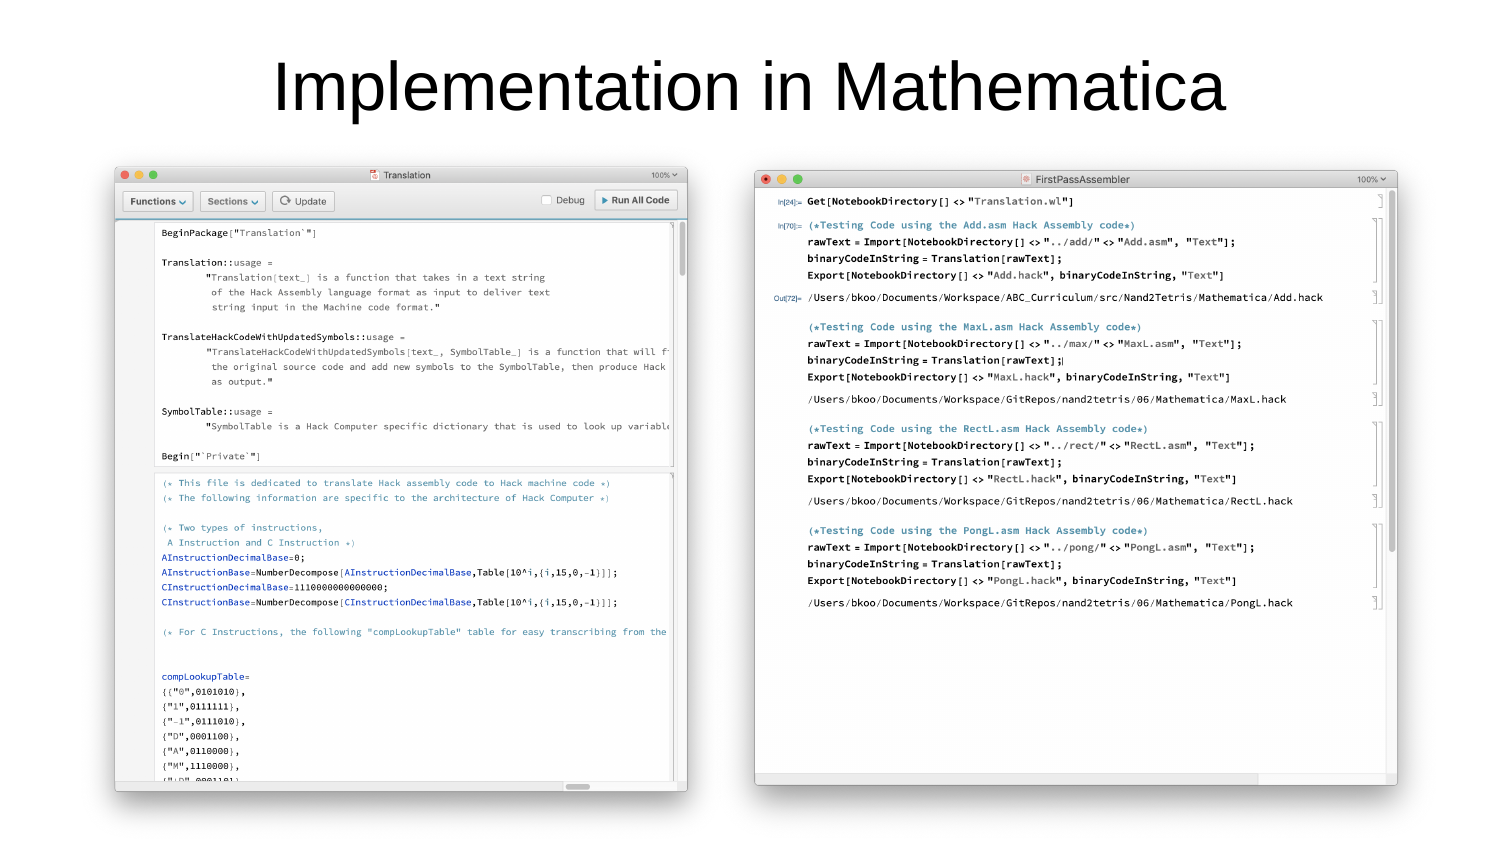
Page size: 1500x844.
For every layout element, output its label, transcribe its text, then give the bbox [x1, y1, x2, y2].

picture [74, 140, 1442, 844]
text_box Implementation in Mathematica [74, 33, 1425, 139]
